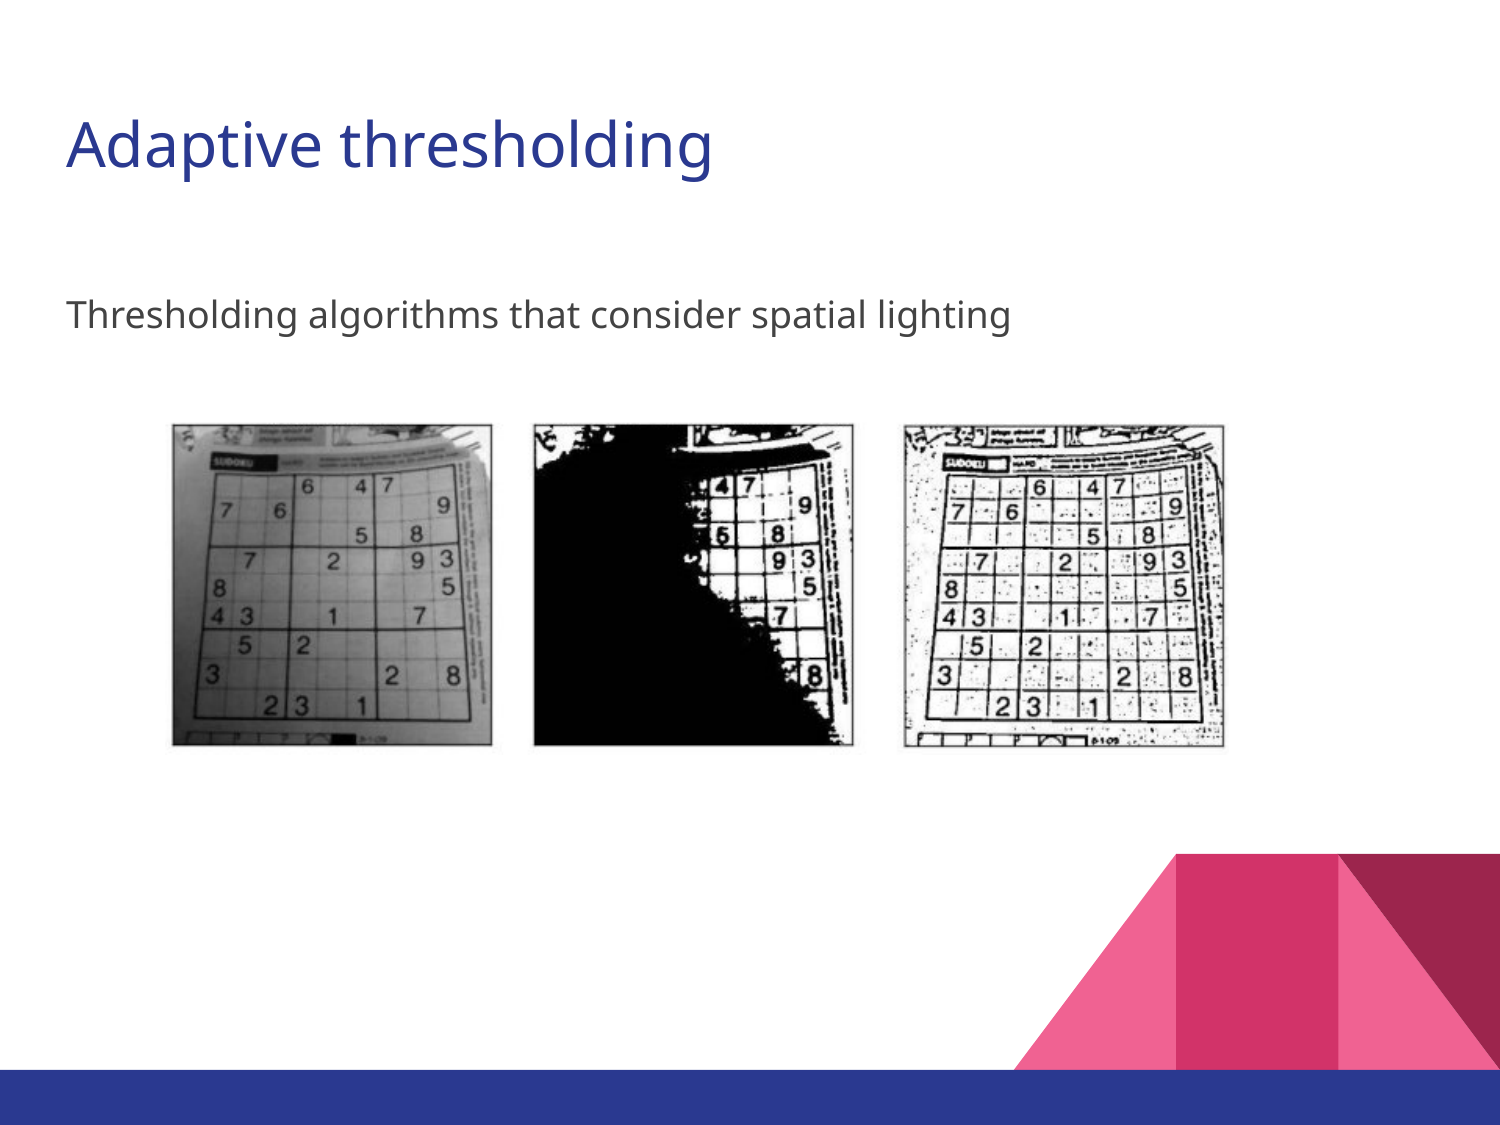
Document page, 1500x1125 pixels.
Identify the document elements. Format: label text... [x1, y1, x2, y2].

list Thresholding algorithms that consider spatial lighting [51, 268, 1449, 1000]
title Adaptive thresholding [51, 89, 1449, 223]
picture [164, 417, 1229, 756]
